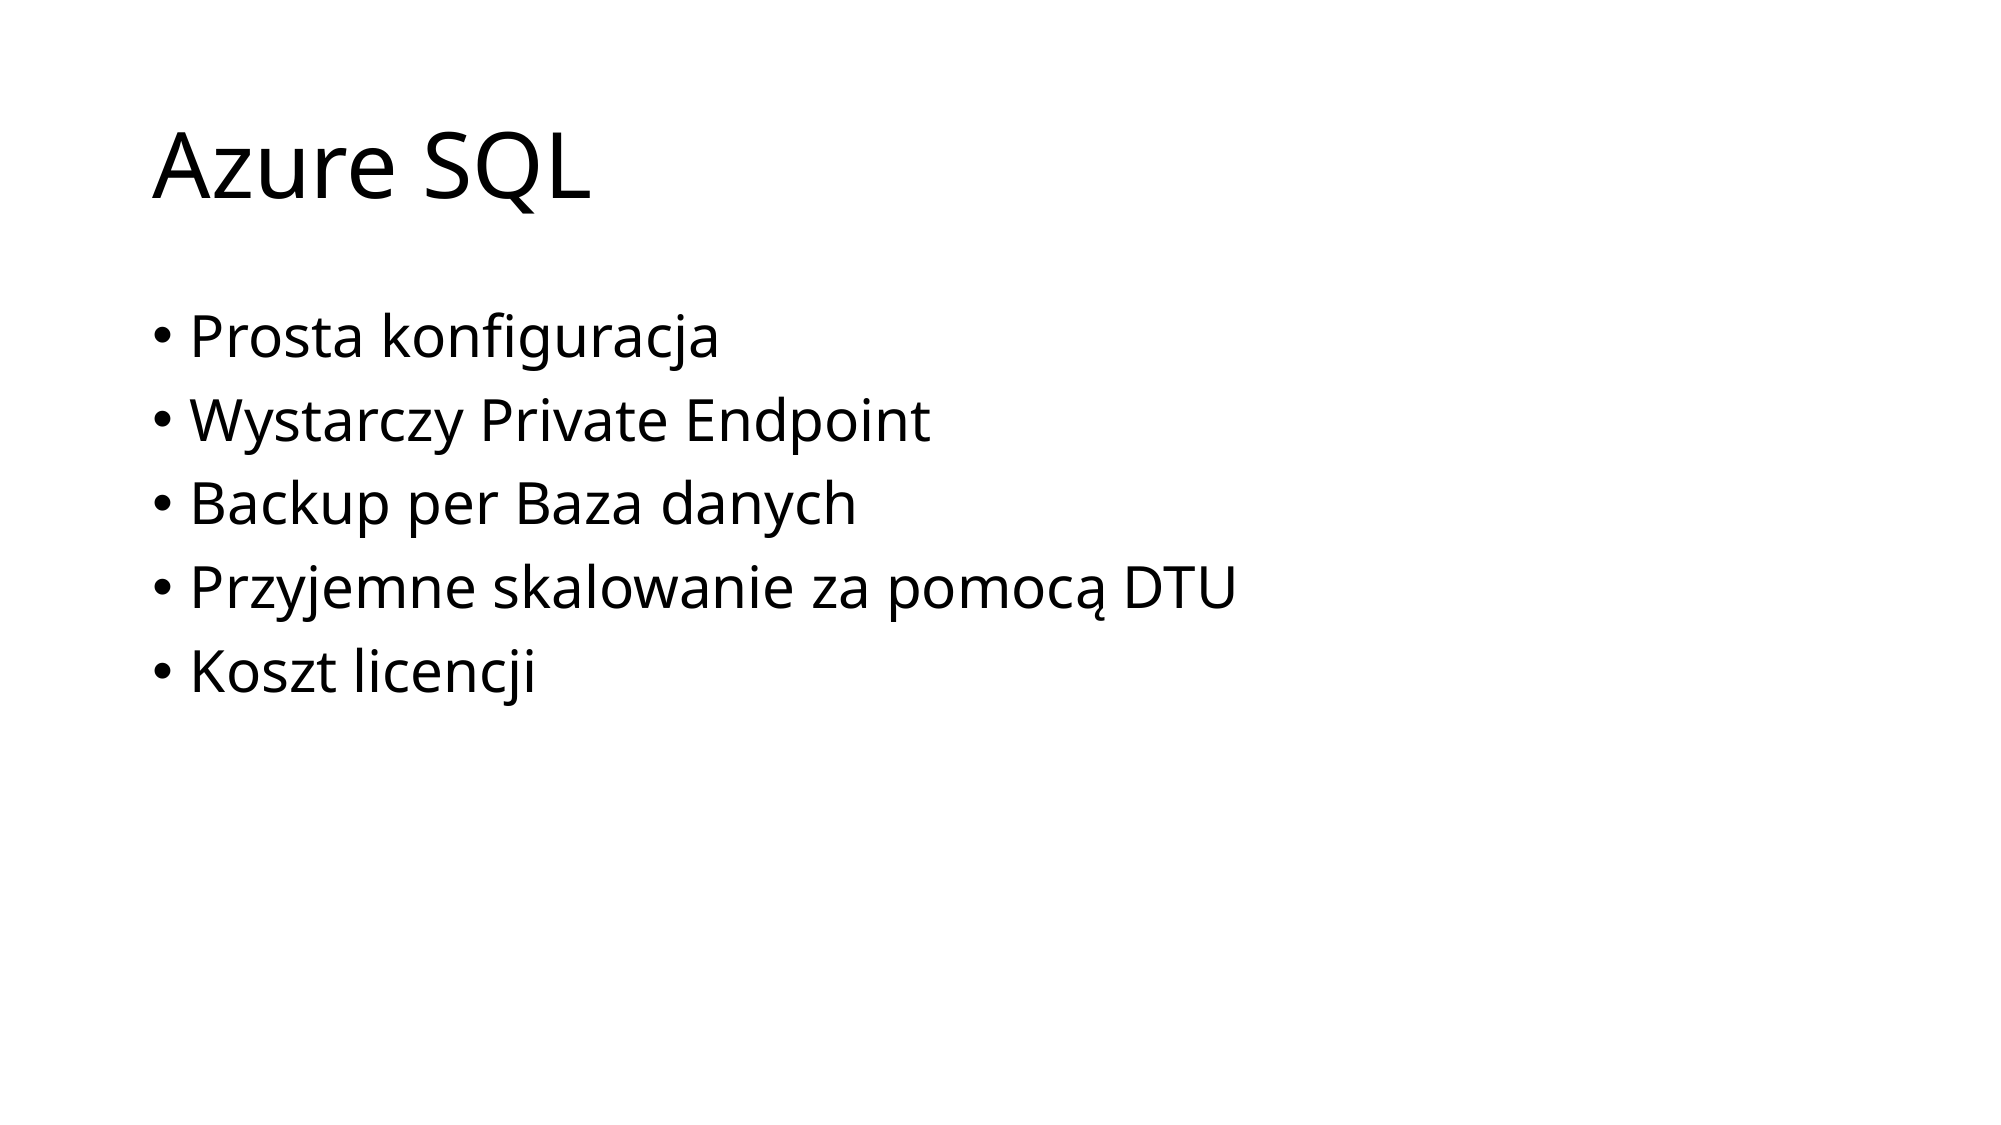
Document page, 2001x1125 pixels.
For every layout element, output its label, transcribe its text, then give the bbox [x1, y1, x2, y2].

title Azure SQL [137, 59, 1863, 278]
list Prosta konfiguracja Wystarczy Private Endpoint Backup per Baza danych Przyjemne skalowanie za pomocą DTU Koszt licencji [137, 299, 1863, 1014]
